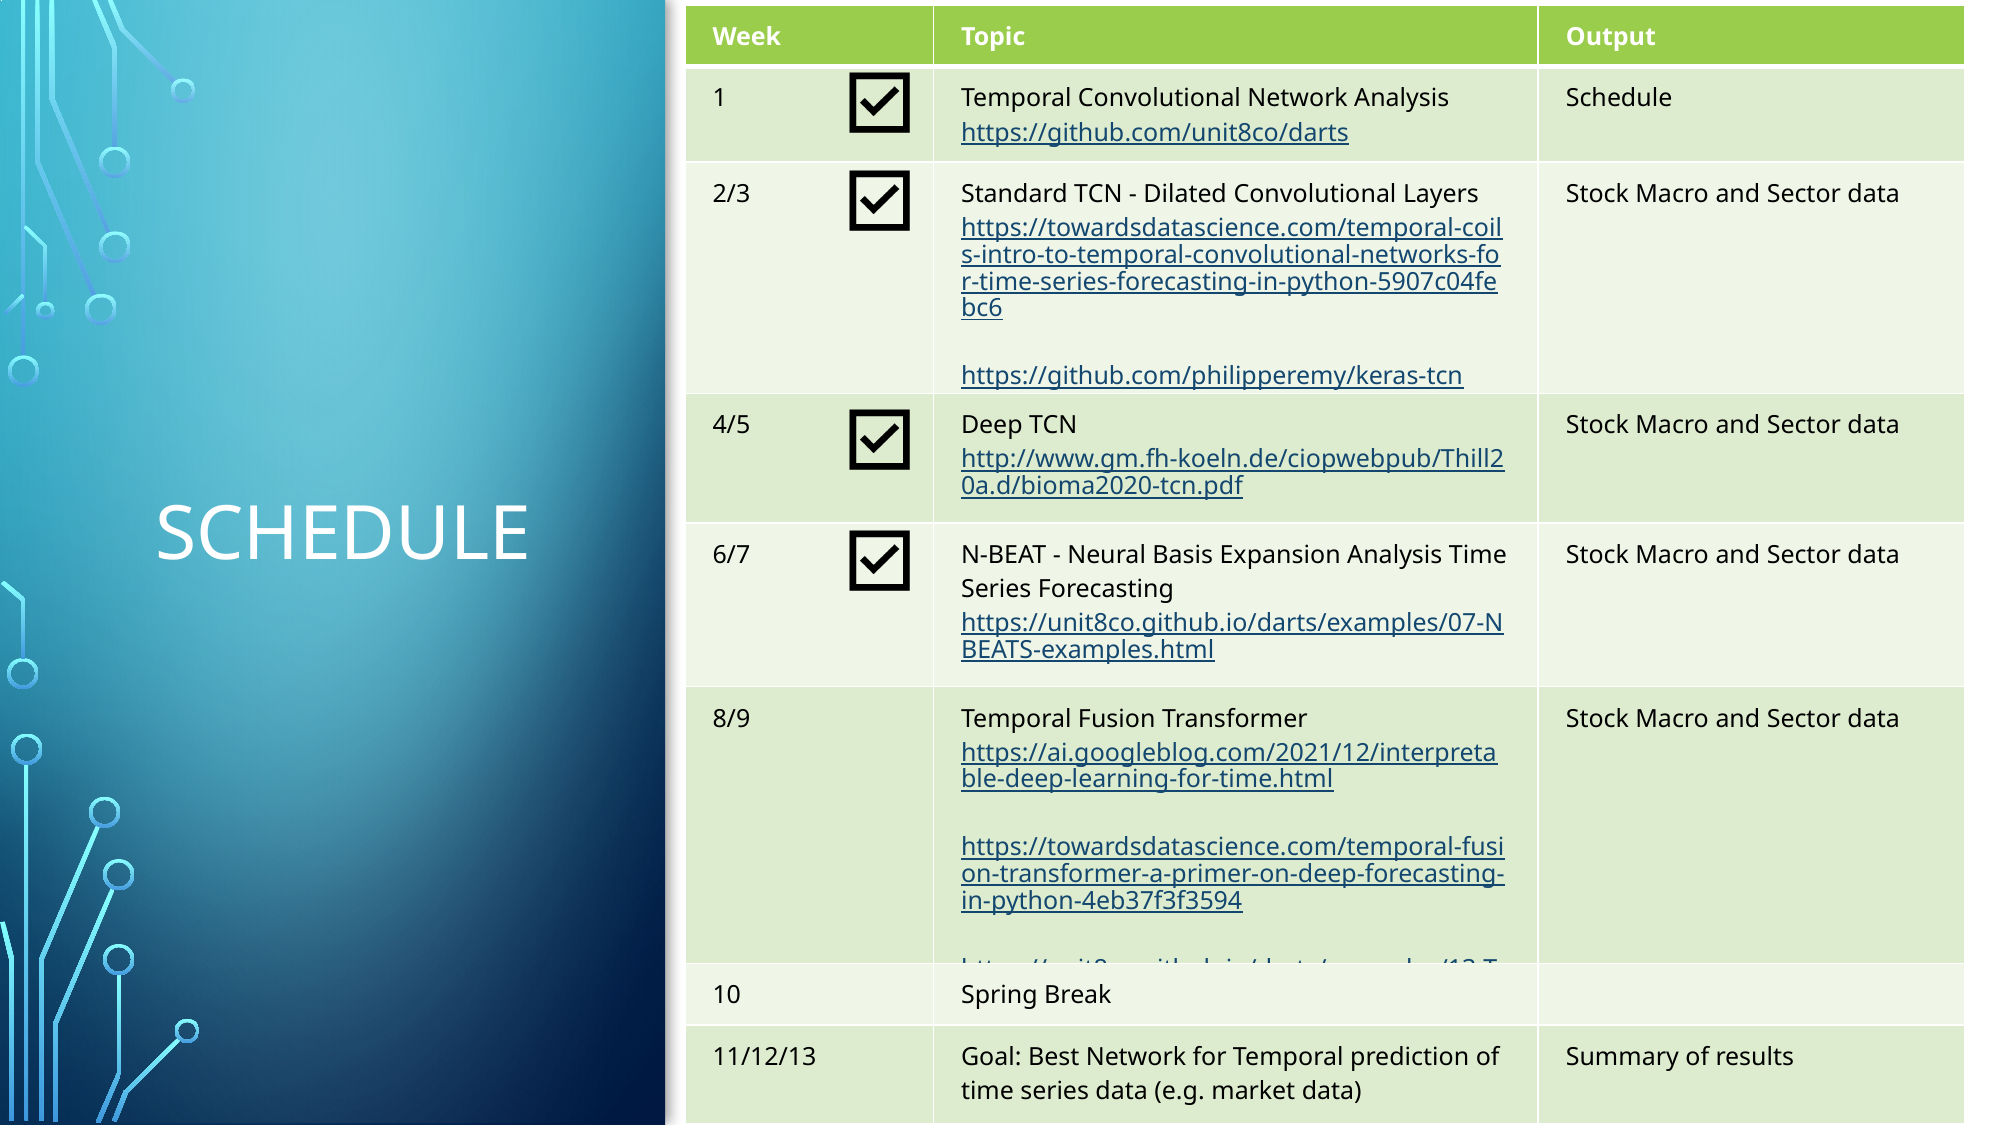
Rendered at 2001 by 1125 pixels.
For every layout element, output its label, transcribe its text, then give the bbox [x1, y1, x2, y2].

table_cell Stock Macro and Sector data [1539, 163, 1964, 393]
table_cell Stock Macro and Sector data [1539, 524, 1964, 686]
table_cell Spring Break [934, 964, 1537, 1024]
text_box [678, 0, 2000, 1125]
table_cell 1 [686, 69, 826, 161]
picture [826, 386, 933, 493]
table_cell 4/5 [686, 394, 933, 522]
picture [826, 49, 933, 254]
table_cell 8/9 [686, 687, 933, 963]
picture [826, 506, 933, 614]
table_cell Temporal Fusion Transformer https://ai.googleblog.com/2021/12/interpretable-deep-learning-for-time.html https://towardsdatascience.com/temporal-fusion-transformer-a-primer-on-deep-forecasting-in-python-4eb37f3f3594 https://unit8co.github.io/darts/examples/13-TFT-examples.html [934, 687, 1537, 963]
table_cell 6/7 [686, 524, 933, 686]
table_header Topic [934, 6, 1537, 64]
table_cell Stock Macro and Sector data [1539, 394, 1964, 522]
table_cell 10 [686, 964, 933, 1024]
table_cell Stock Macro and Sector data [1539, 687, 1964, 963]
table_cell Standard TCN - Dilated Convolutional Layers https://towardsdatascience.com/temporal-coils-intro-to-temporal-convolutional-networks-for-time-series-forecasting-in-python-5907c04febc6 https://github.com/philipperemy/keras-tcn https://www.frbsf.org/economic-research/indicators-data/daily-news-sentiment-index/ [934, 163, 1537, 393]
table_cell Summary of results [1539, 1026, 1964, 1123]
table_cell Temporal Convolutional Network Analysis https://github.com/unit8co/darts [934, 69, 1537, 161]
table_cell Schedule [1539, 69, 1964, 161]
table_cell 2/3 [686, 163, 933, 393]
table_cell 11/12/13 [686, 1026, 933, 1123]
table_header Output [1539, 6, 1964, 64]
table_header Week [686, 6, 933, 64]
table_cell Goal: Best Network for Temporal prediction of time series data (e.g. market data) [934, 1026, 1537, 1123]
table_cell N-BEAT - Neural Basis Expansion Analysis Time Series Forecasting https://unit8co.github.io/darts/examples/07-NBEATS-examples.html [934, 524, 1537, 686]
picture [0, 0, 667, 1125]
table_cell [1539, 964, 1964, 1024]
table_cell Deep TCN http://www.gm.fh-koeln.de/ciopwebpub/Thill20a.d/bioma2020-tcn.pdf [934, 394, 1537, 522]
